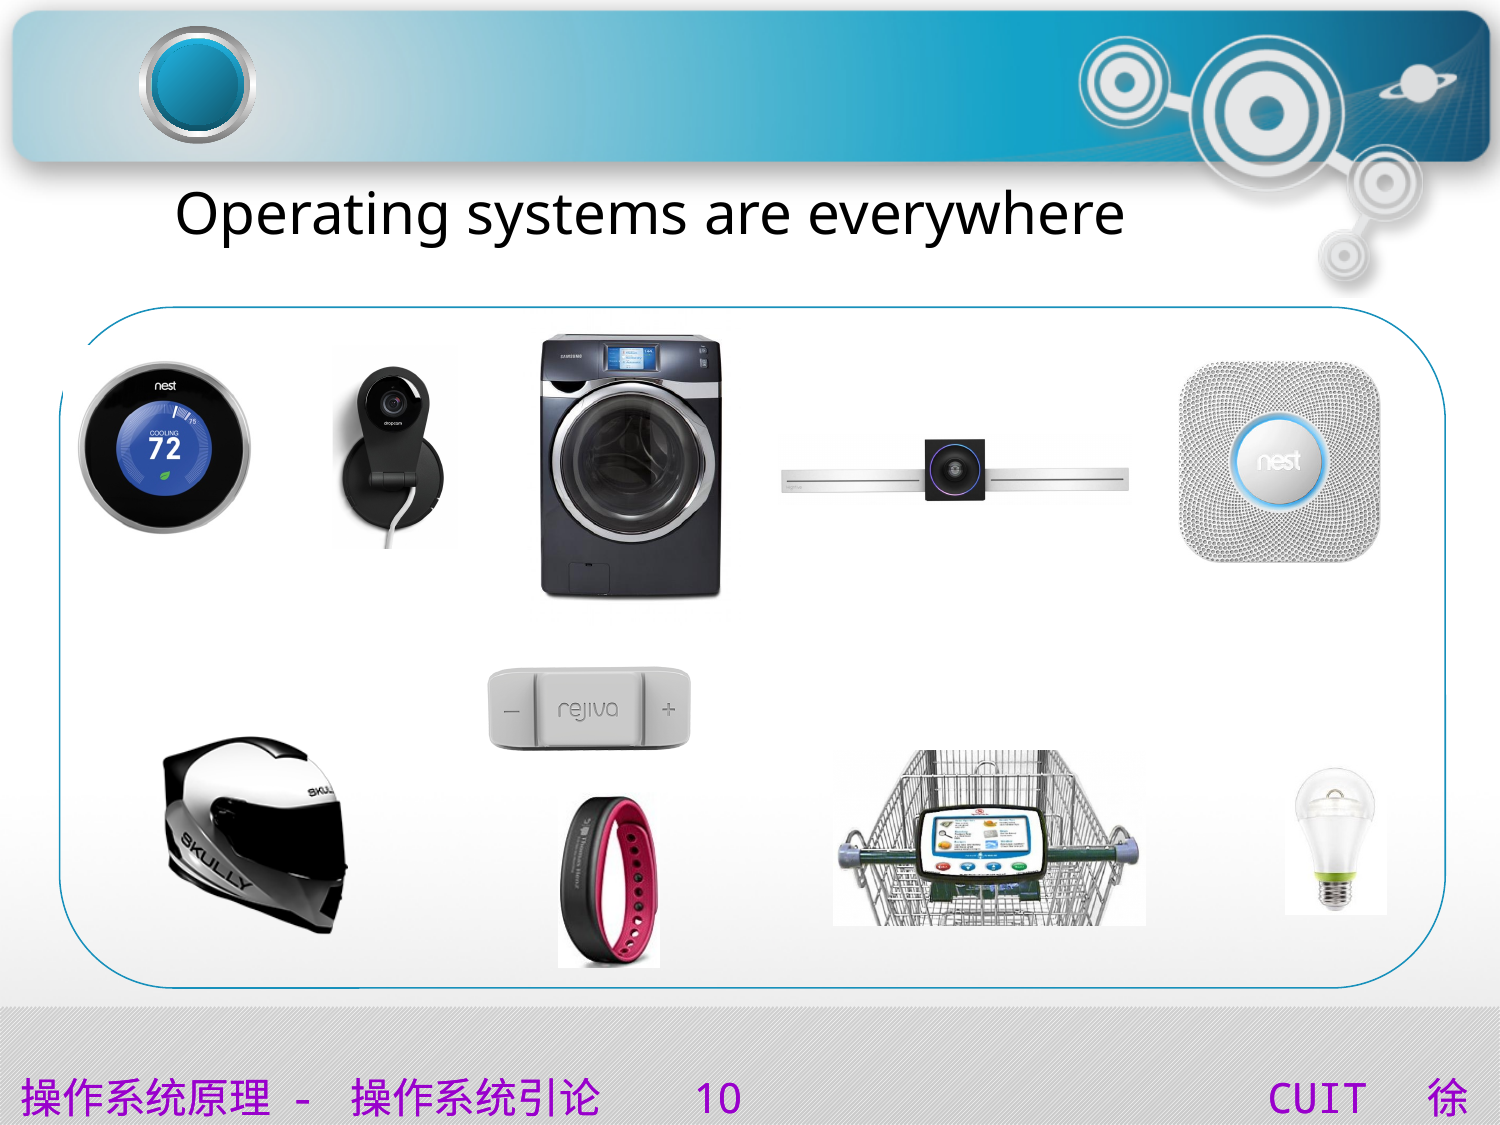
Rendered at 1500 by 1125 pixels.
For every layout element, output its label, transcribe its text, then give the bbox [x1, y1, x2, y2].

title Operating systems are everywhere [159, 162, 1397, 268]
picture [0, 0, 1500, 1006]
